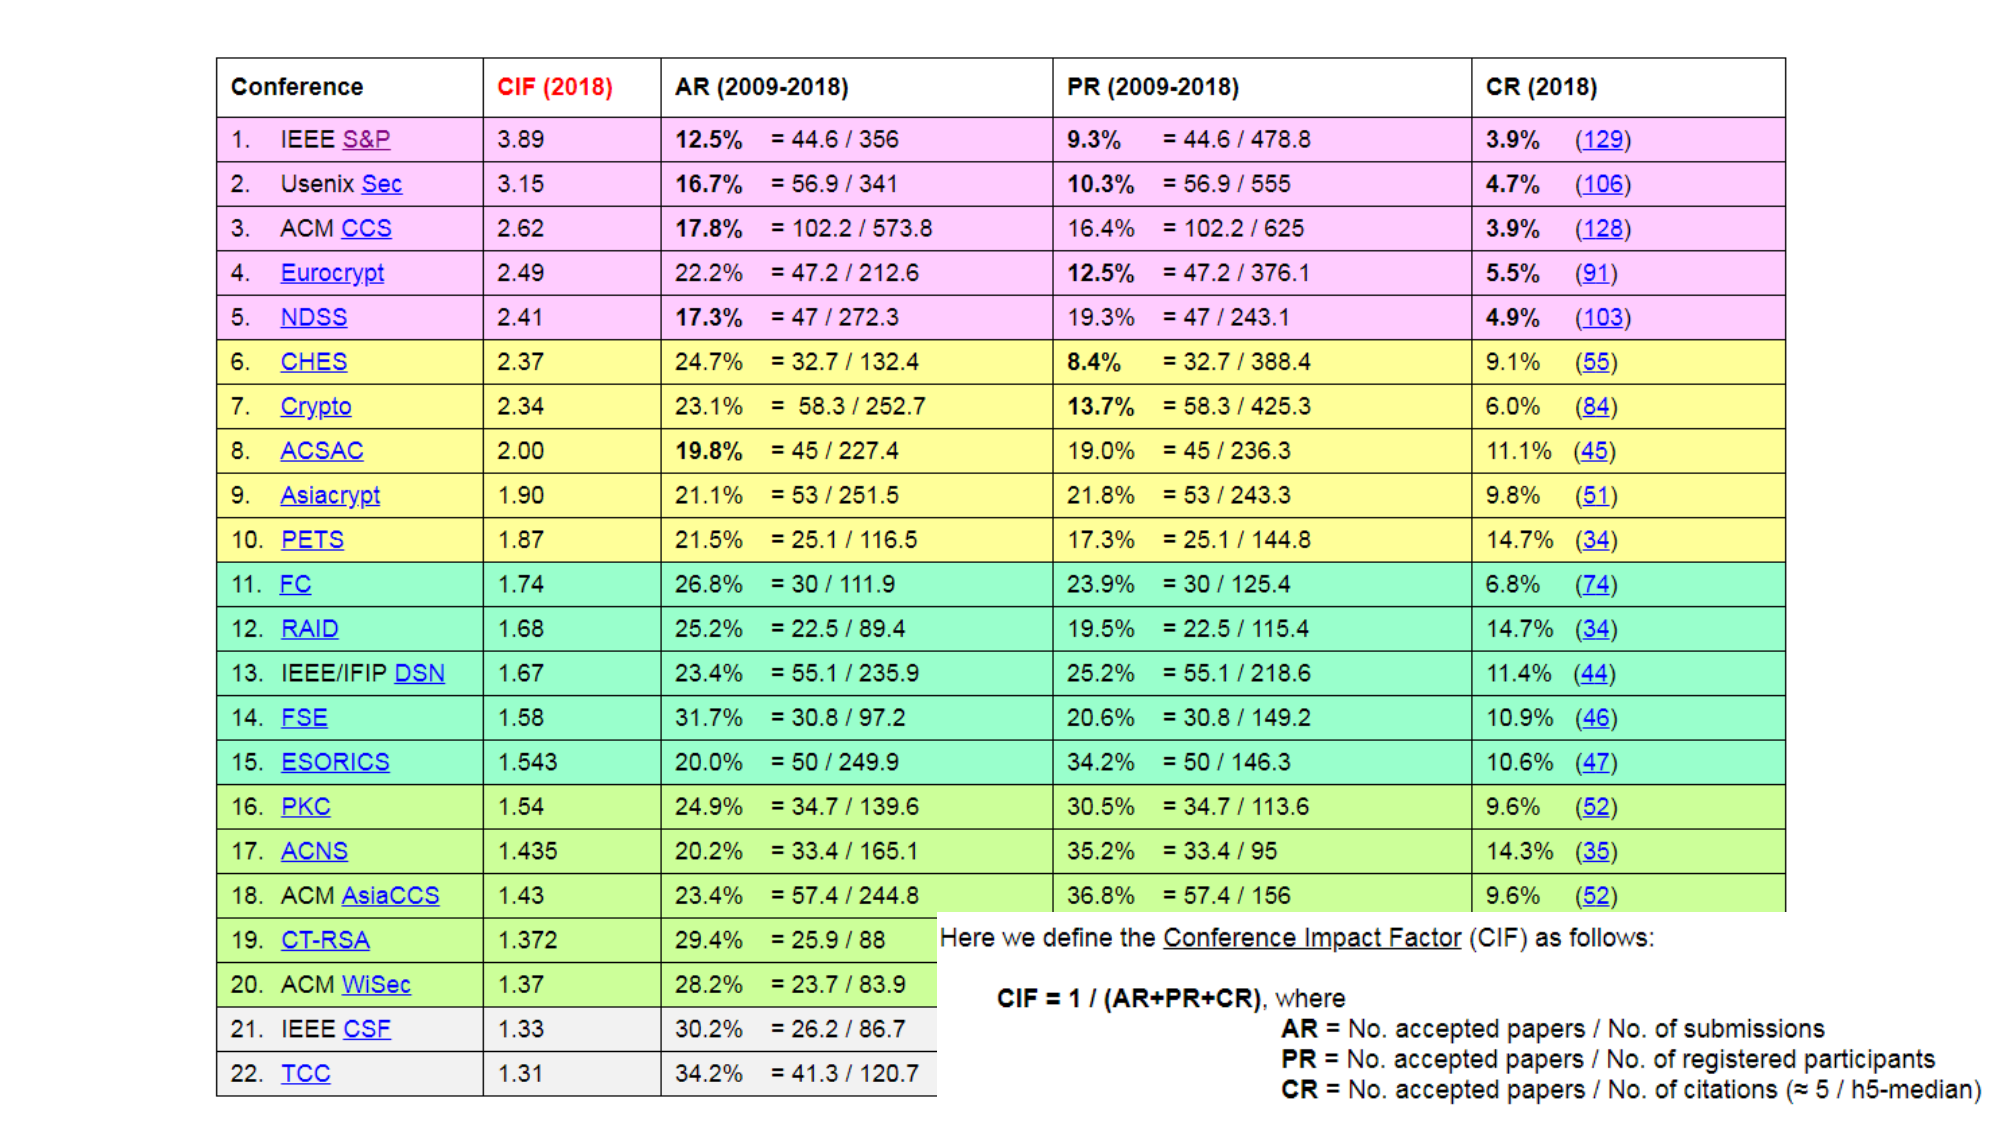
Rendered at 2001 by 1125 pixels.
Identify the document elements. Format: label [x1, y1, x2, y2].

list [200, 44, 1800, 1113]
picture [937, 912, 2000, 1113]
